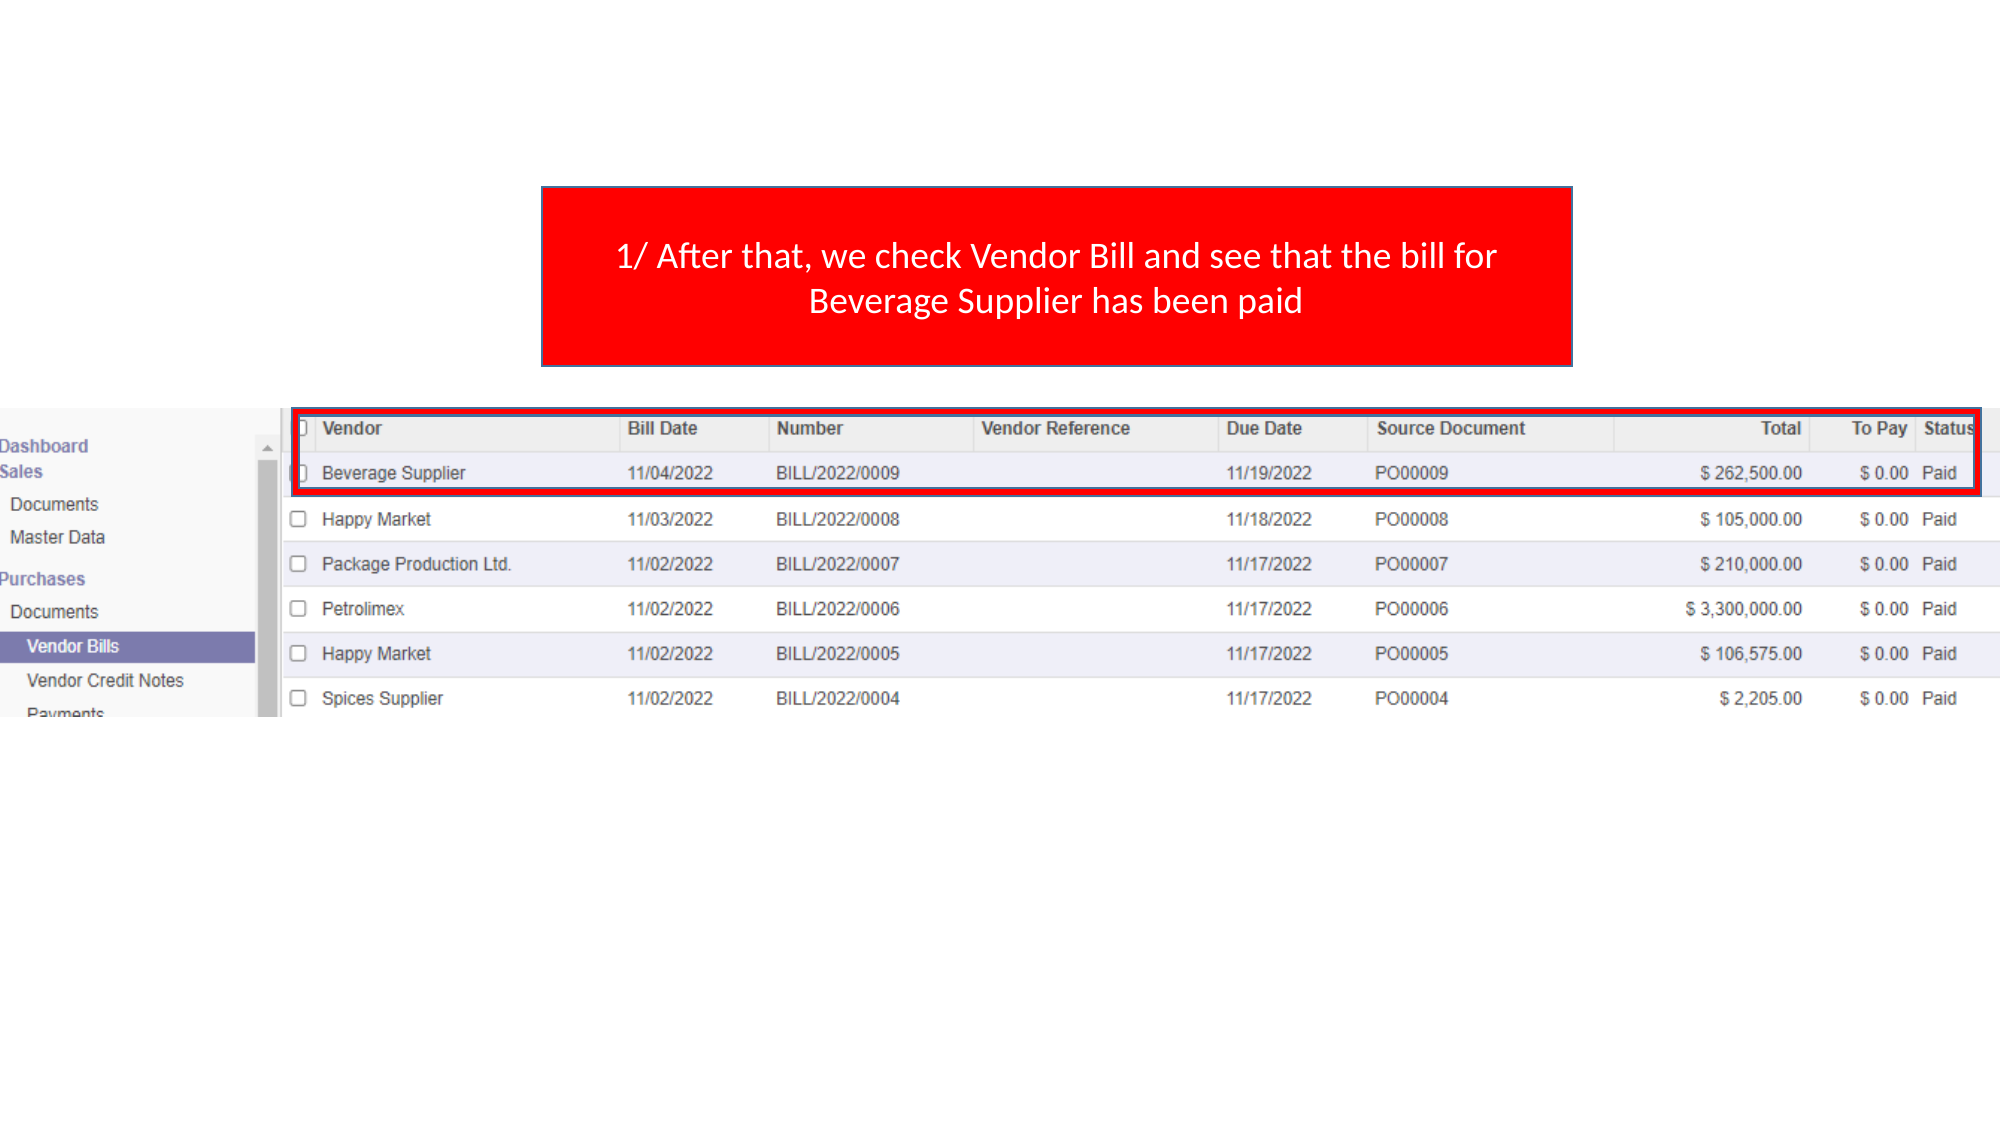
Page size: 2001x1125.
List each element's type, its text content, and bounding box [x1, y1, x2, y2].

picture [0, 407, 2000, 717]
text_box 1/ After that, we check Vendor Bill and see that the bill for Beverage Supplier has been paid [541, 186, 1573, 367]
